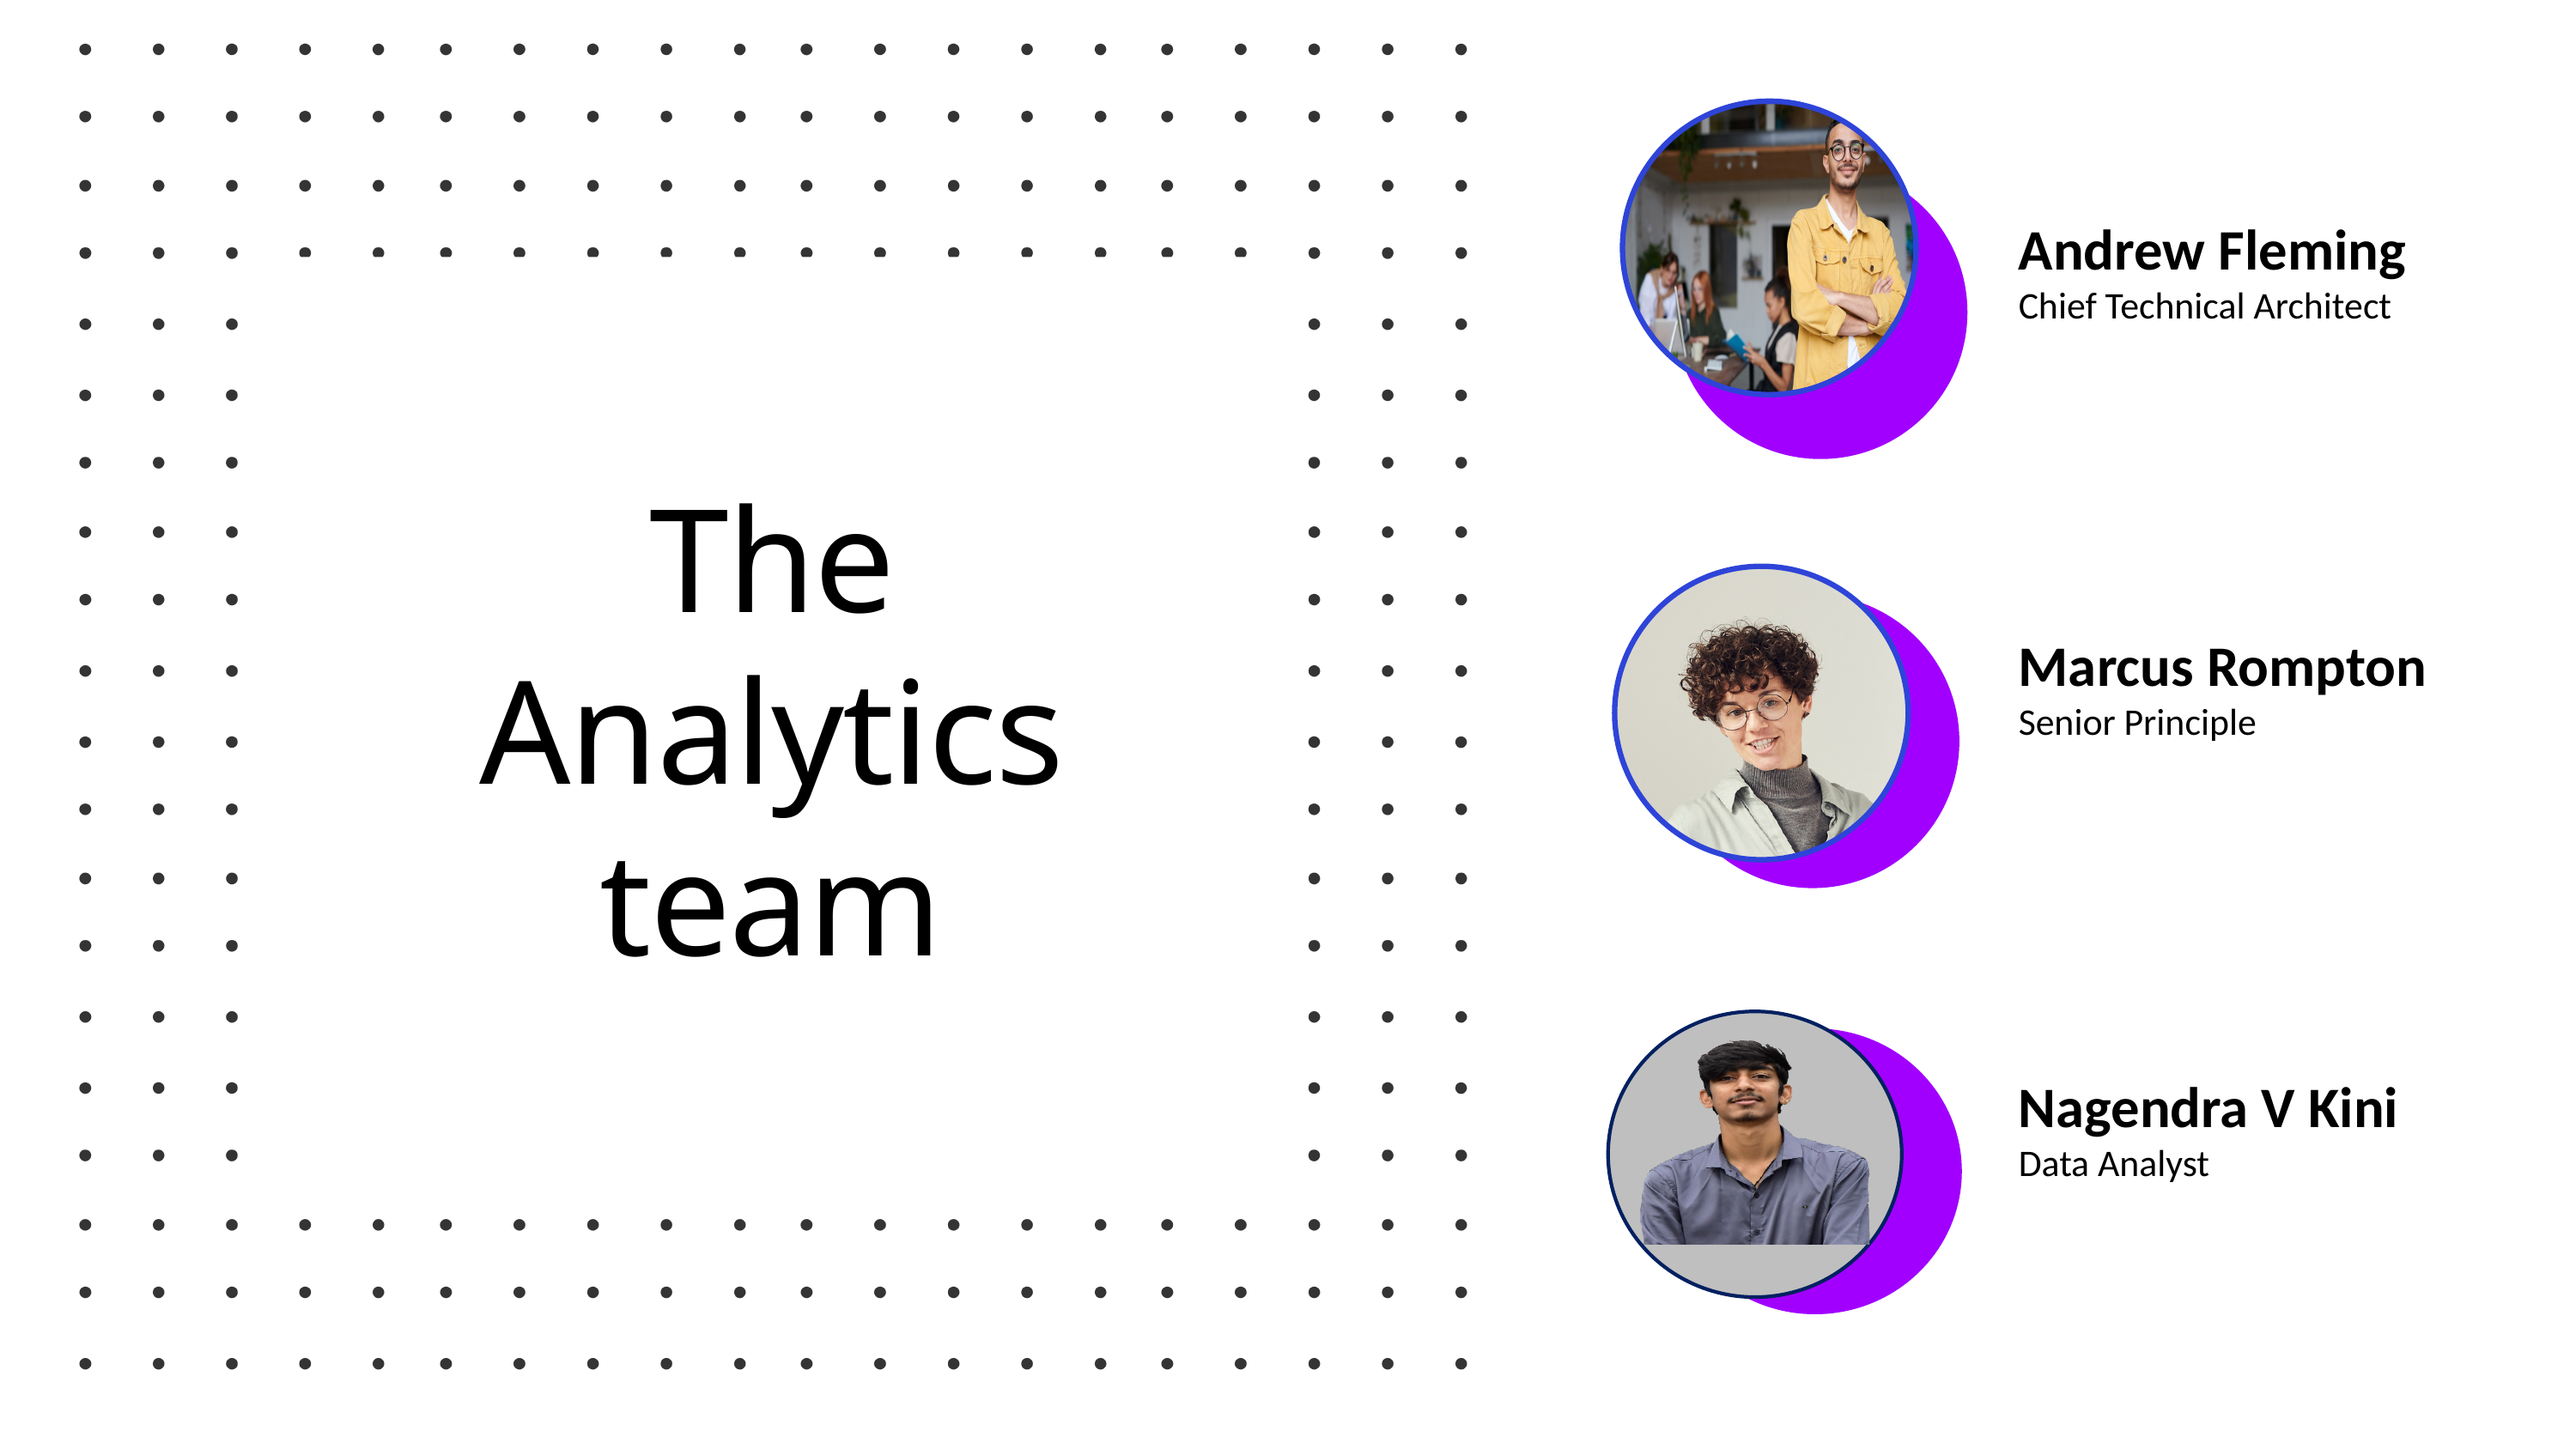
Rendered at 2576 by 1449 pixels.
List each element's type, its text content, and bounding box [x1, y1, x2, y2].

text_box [1668, 1028, 1962, 1315]
text_box Andrew Fleming Chief Technical Architect [2006, 206, 2425, 333]
picture [1616, 1010, 1886, 1245]
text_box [1616, 94, 1923, 401]
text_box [70, 38, 1472, 1373]
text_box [1607, 563, 1916, 863]
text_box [1673, 165, 1968, 459]
text_box Marcus Rompton Senior Principle [2005, 622, 2446, 749]
text_box [1644, 1252, 1663, 1269]
text_box Nagendra V Kini Data Analyst [2006, 1064, 2425, 1191]
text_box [1665, 594, 1960, 888]
text_box [1606, 1115, 1612, 1193]
